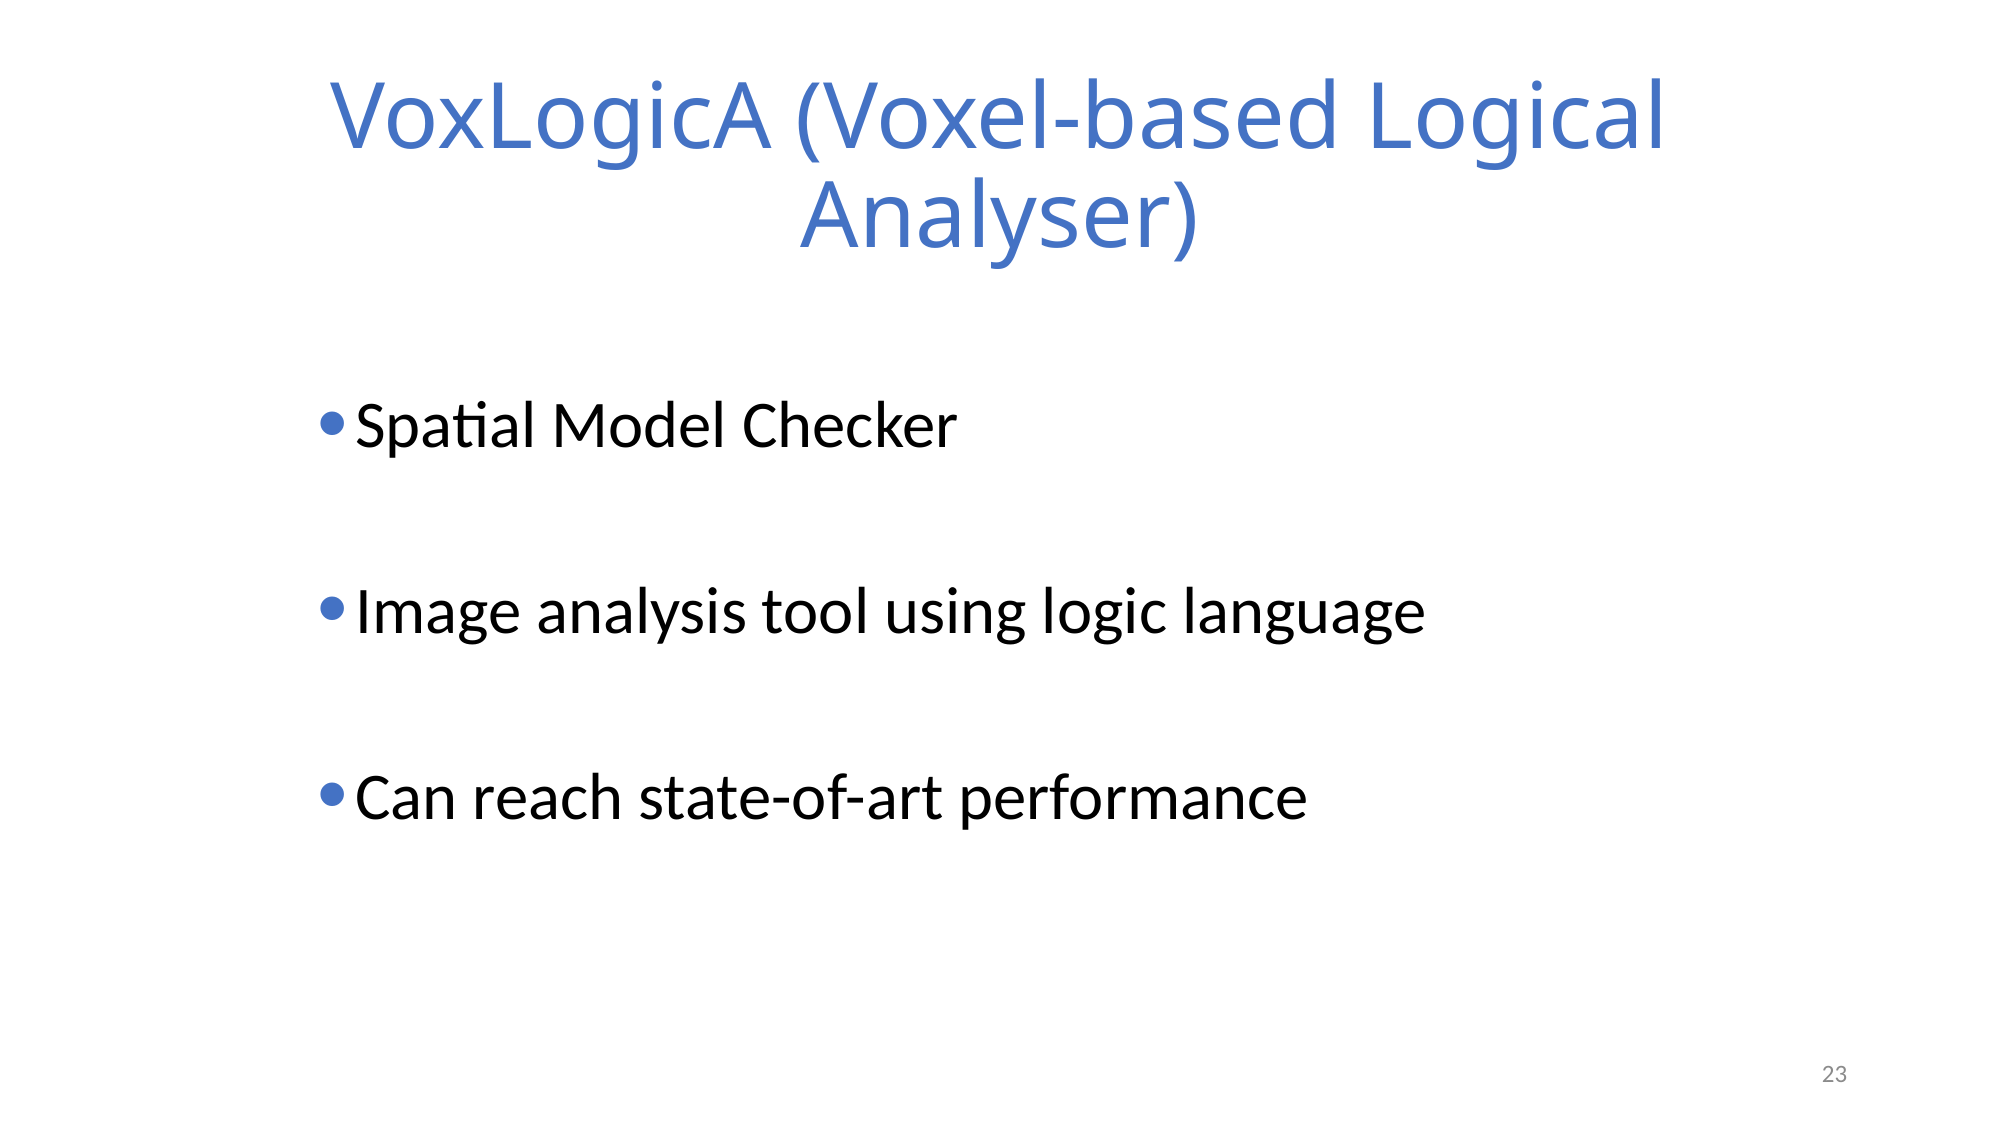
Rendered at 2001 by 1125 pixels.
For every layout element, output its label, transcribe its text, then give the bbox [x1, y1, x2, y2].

slide_number 23 [1412, 1042, 1863, 1103]
title VoxLogicA (Voxel-based Logical Analyser) [137, 59, 1863, 278]
list Spatial Model Checker Image analysis tool using logic language Can reach state-of-art performance [303, 382, 2000, 904]
